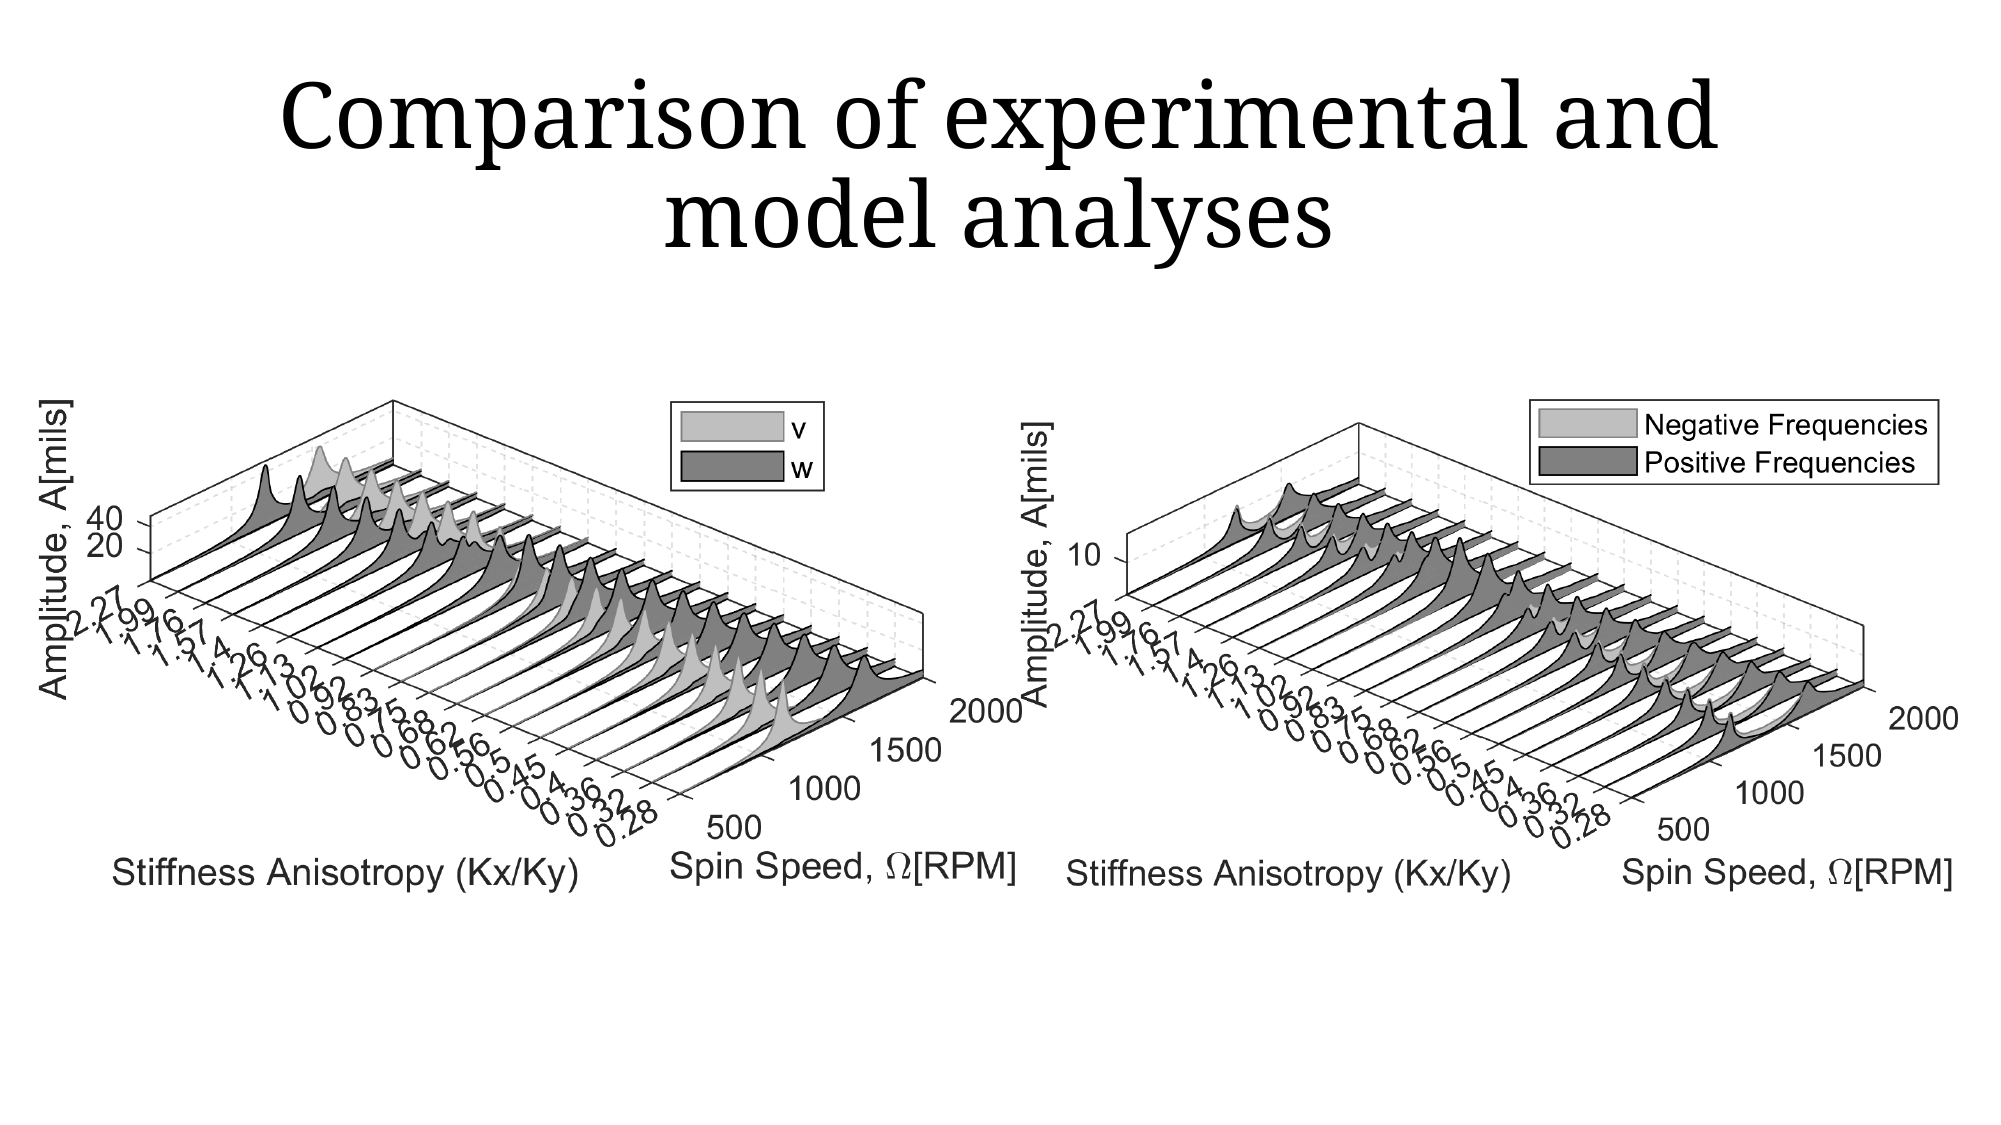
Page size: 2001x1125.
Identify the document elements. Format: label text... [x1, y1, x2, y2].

picture [38, 399, 1958, 893]
title Comparison of experimental and model analyses [137, 59, 1863, 278]
